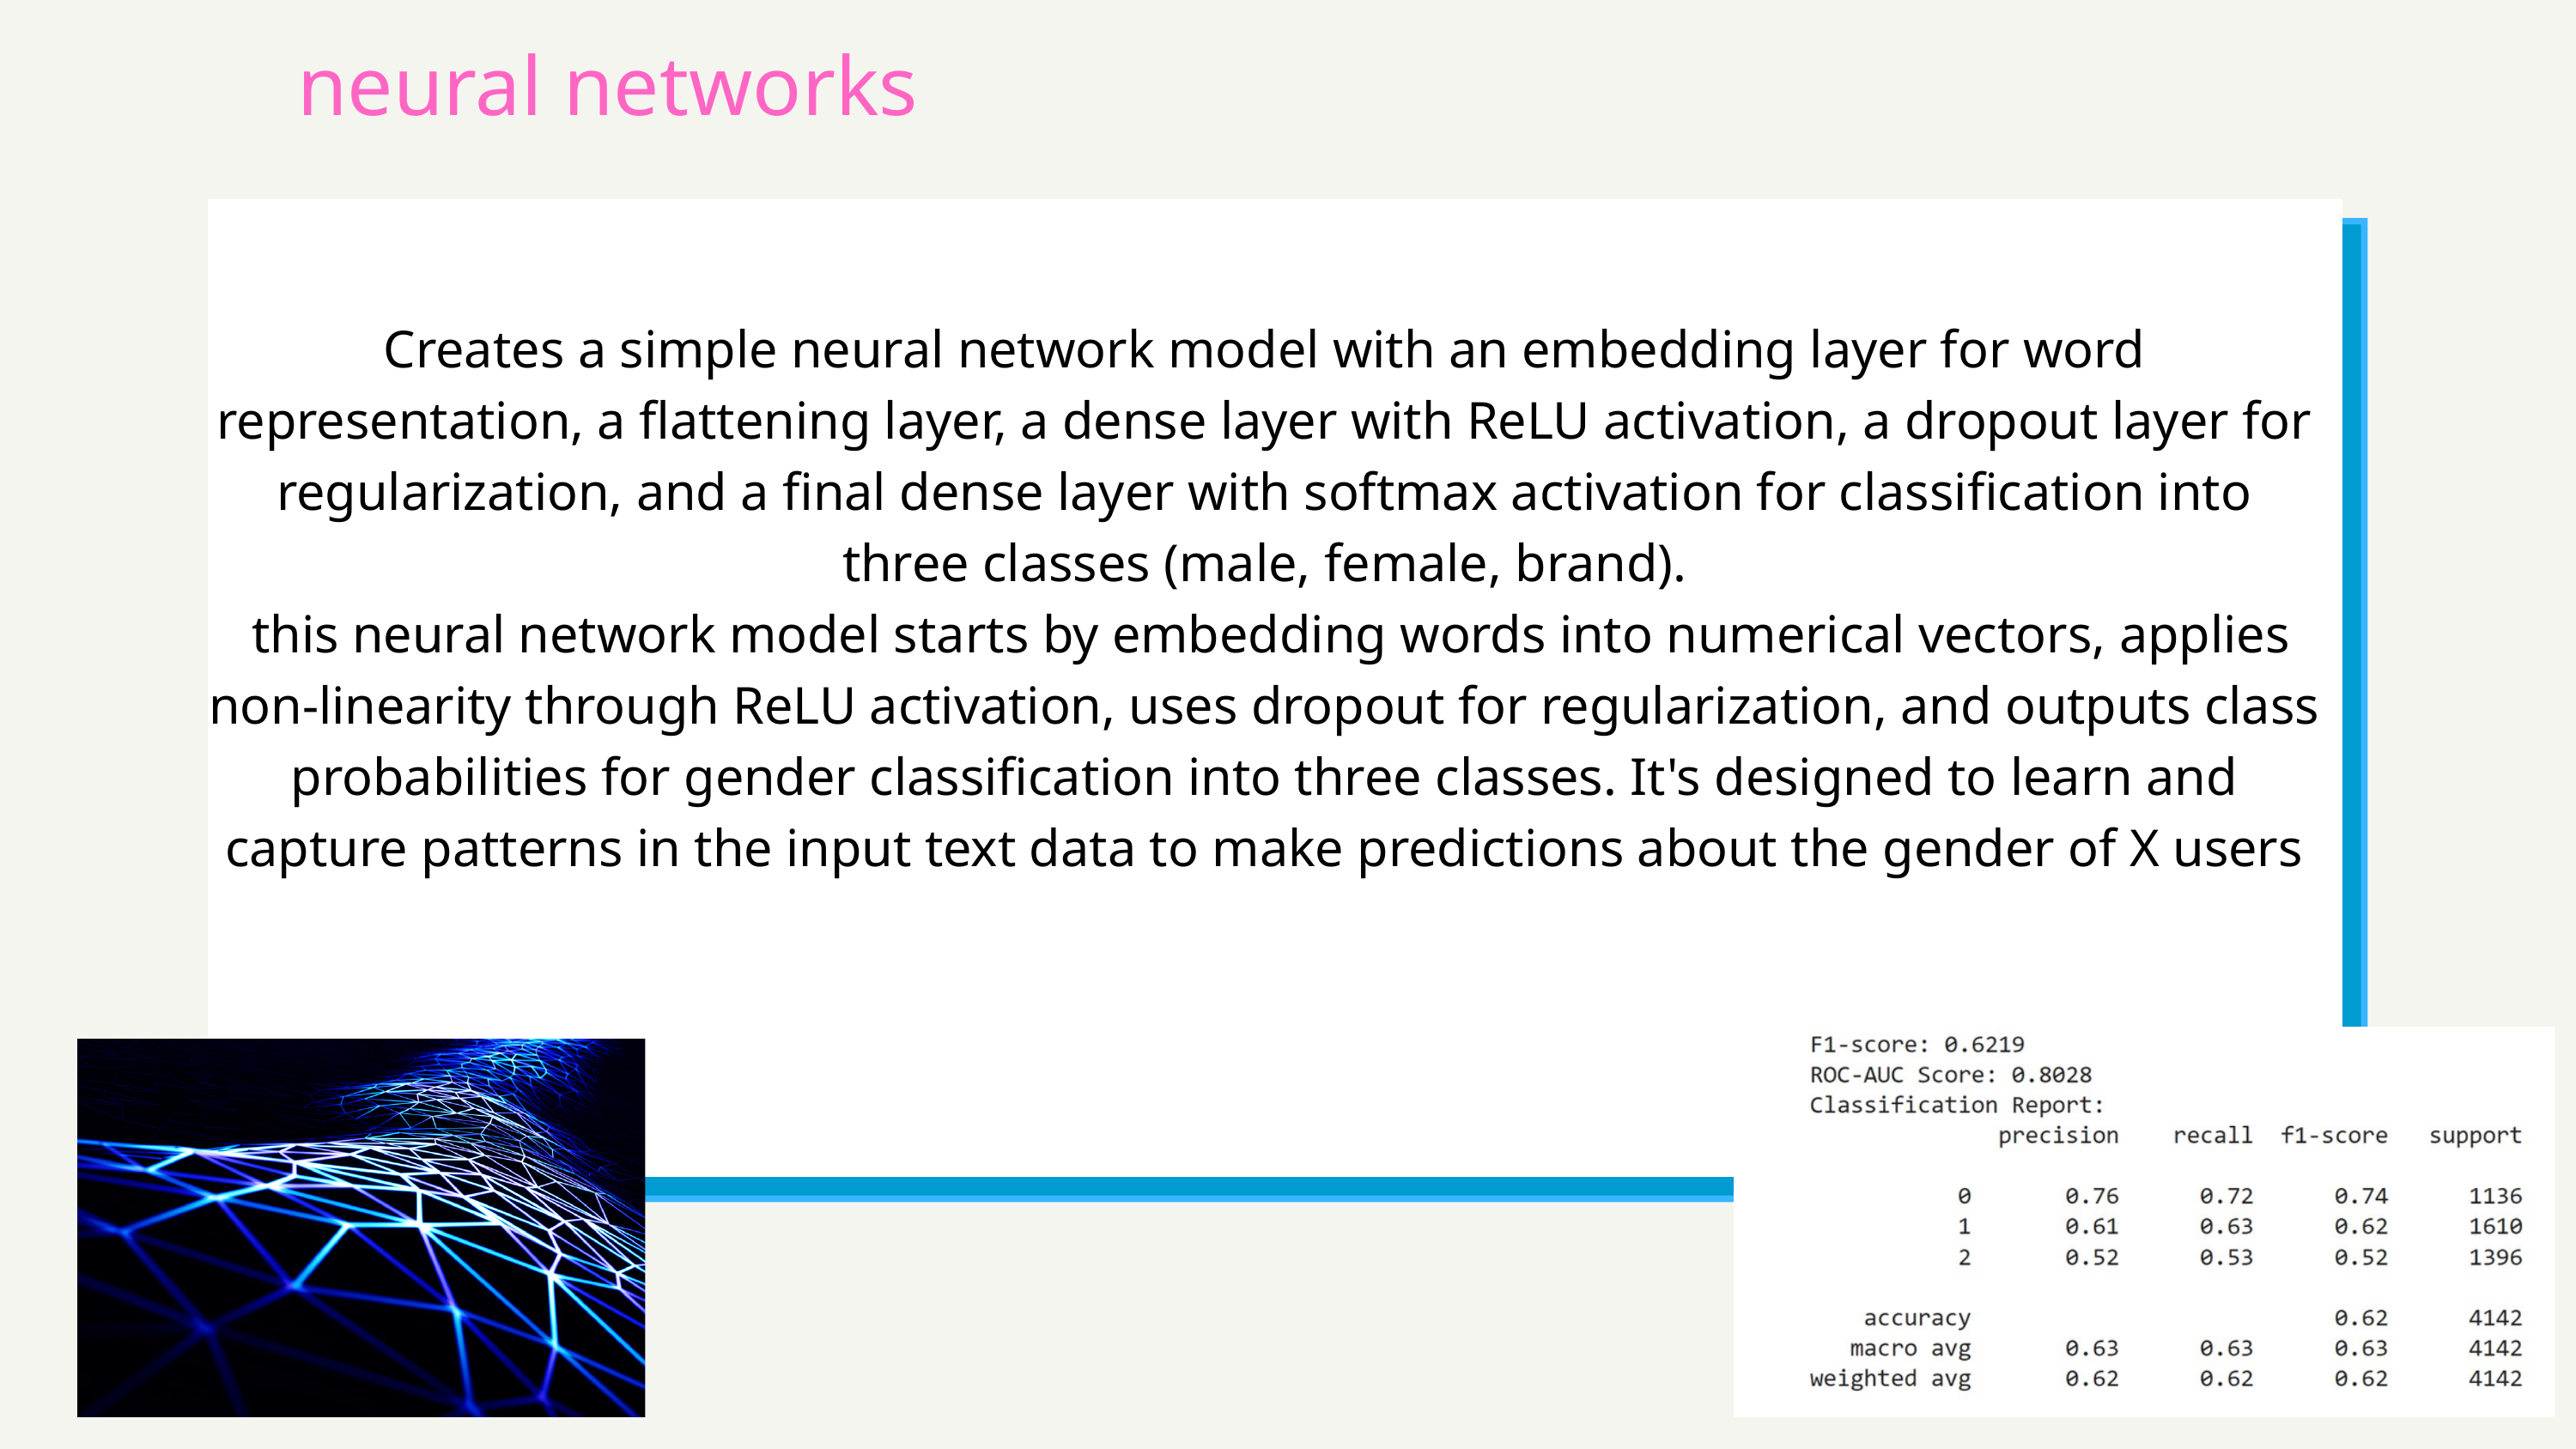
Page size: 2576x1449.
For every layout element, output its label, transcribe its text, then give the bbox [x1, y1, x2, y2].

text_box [208, 198, 2368, 1203]
text_box neural networks [27, 18, 1210, 132]
text_box [1734, 1027, 2555, 1417]
text_box [77, 1039, 646, 1417]
